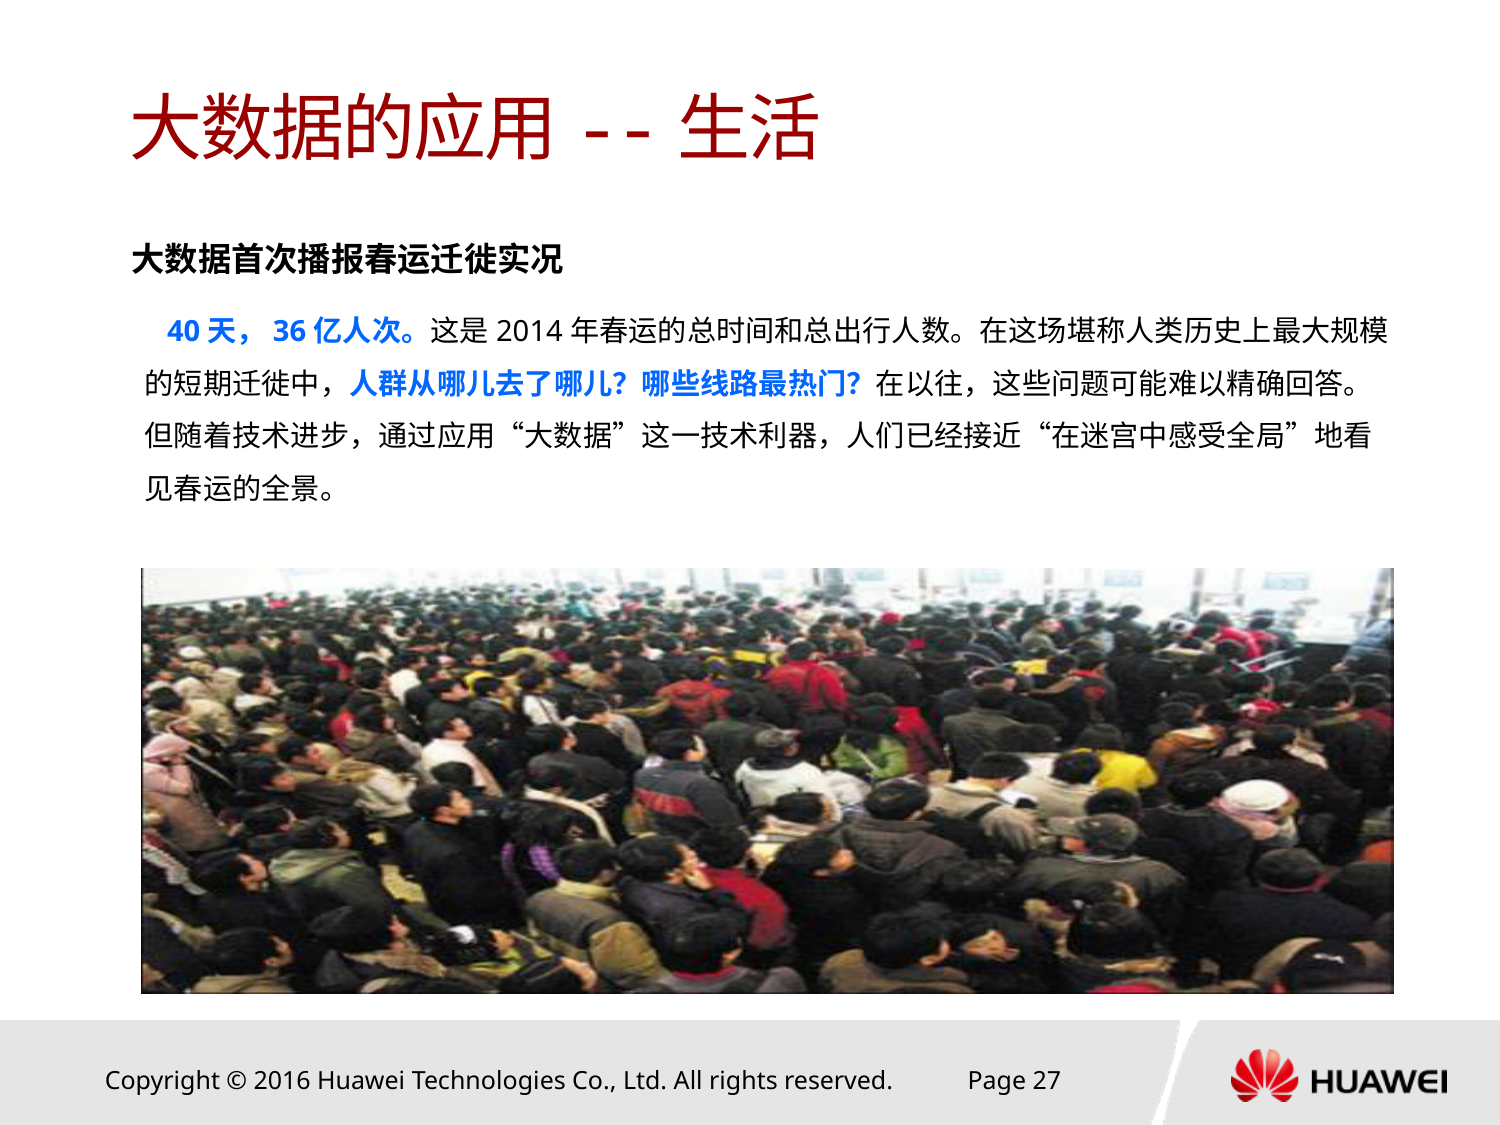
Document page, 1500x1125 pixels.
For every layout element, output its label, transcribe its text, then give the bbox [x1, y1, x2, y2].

text_box 40天，36亿人次。这是2014年春运的总时间和总出行人数。在这场堪称人类历史上最大规模的短期迁徙中，人群从哪儿去了哪儿？哪些线路最热门？在以往，这些问题可能难以精确回答。但随着技术进步，通过应用“大数据”这一技术利器，人们已经接近“在迷宫中感受全局”地看见春运的全景。 [129, 287, 1412, 513]
picture [141, 568, 1394, 994]
picture [0, 1020, 1500, 1125]
text_box 大数据首次播报春运迁徙实况 [116, 230, 579, 285]
text_box 大数据的应用--生活 [129, 53, 1500, 197]
